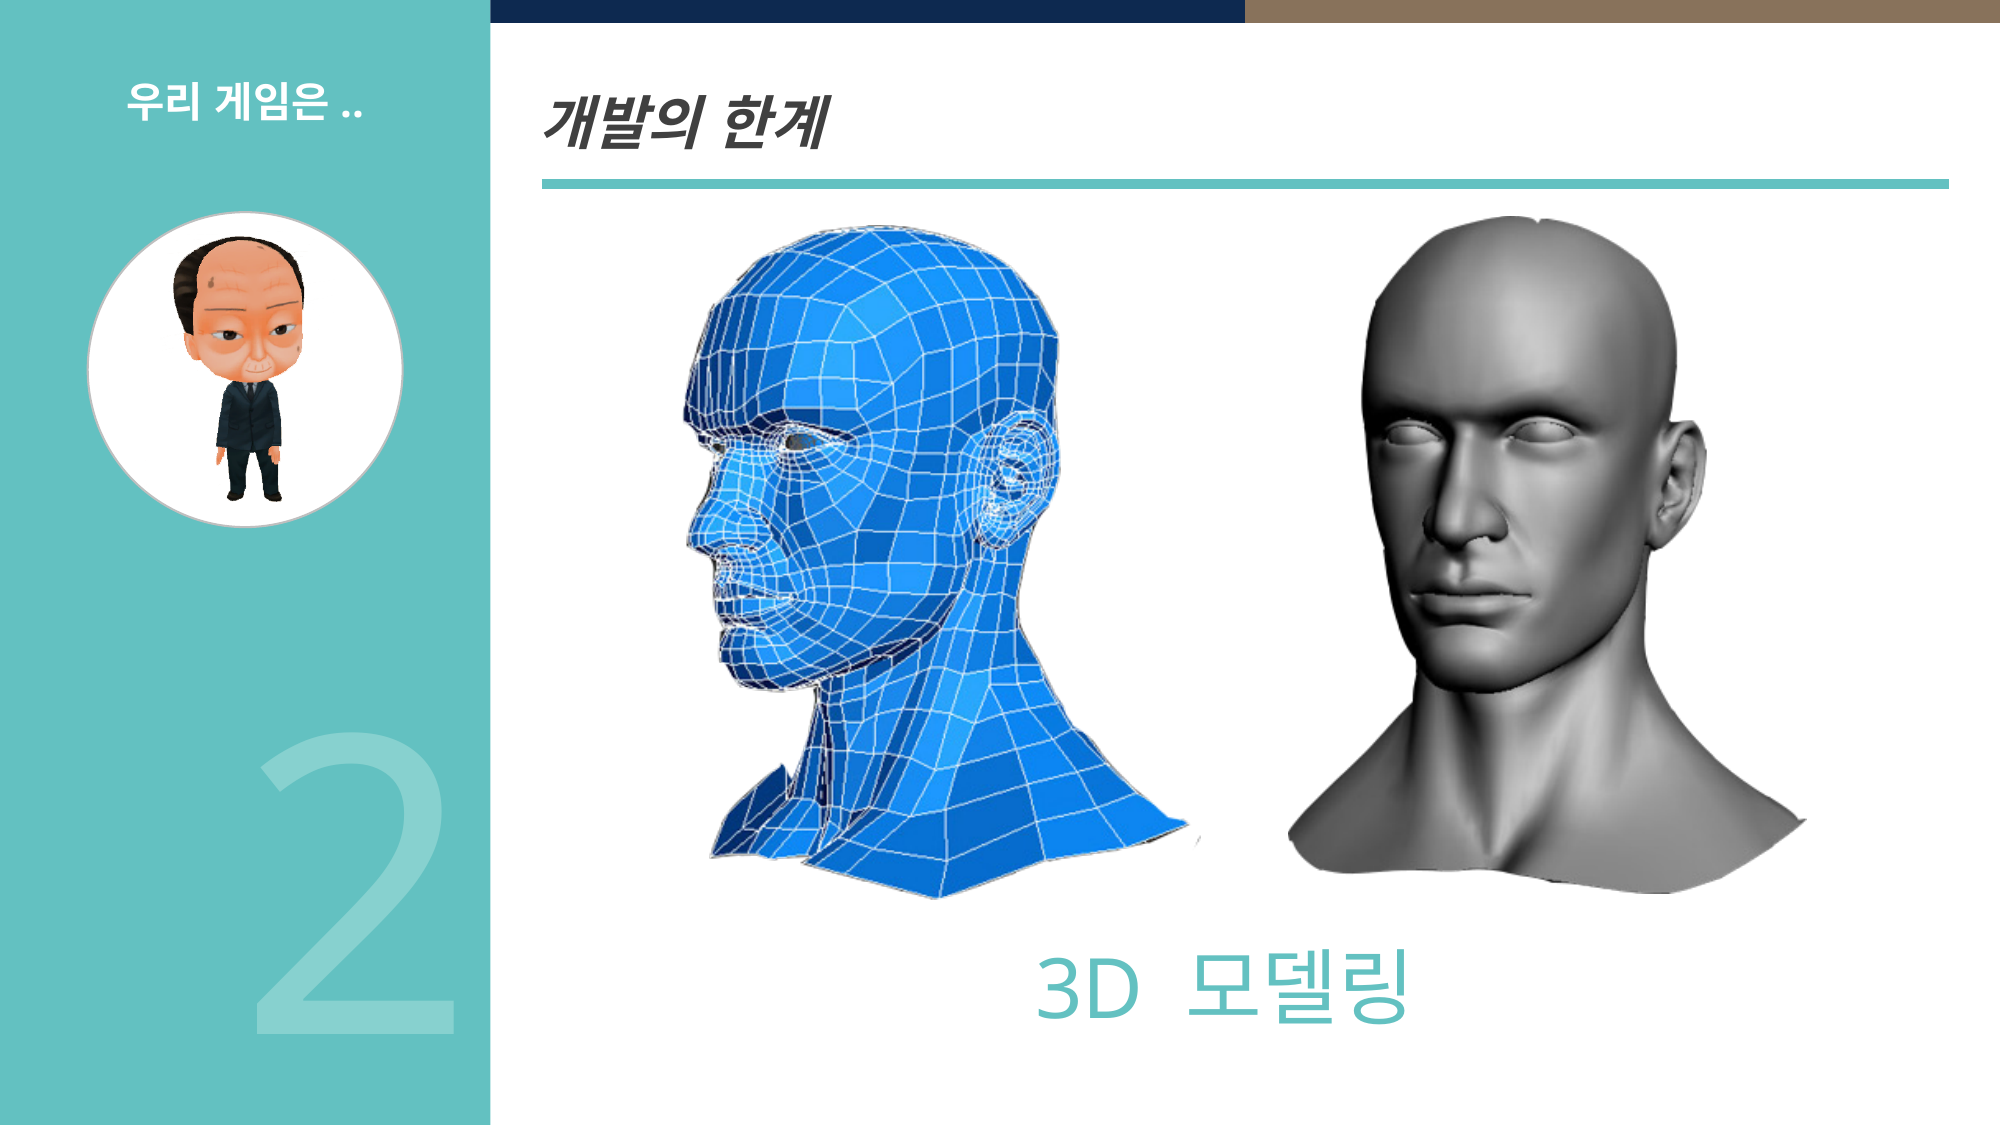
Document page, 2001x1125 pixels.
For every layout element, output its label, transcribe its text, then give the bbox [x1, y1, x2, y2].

picture [1288, 216, 1807, 894]
picture [144, 217, 356, 531]
text_box [356, 256, 404, 483]
text_box [202, 211, 288, 217]
text_box 우리 게임은.. [23, 43, 467, 134]
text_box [490, 0, 2000, 23]
text_box 3D 모델링 [583, 863, 1866, 1108]
picture [682, 225, 1201, 900]
text_box [86, 247, 144, 492]
text_box 개발의 한계 [525, 43, 1425, 164]
text_box 2 [0, 0, 491, 1125]
